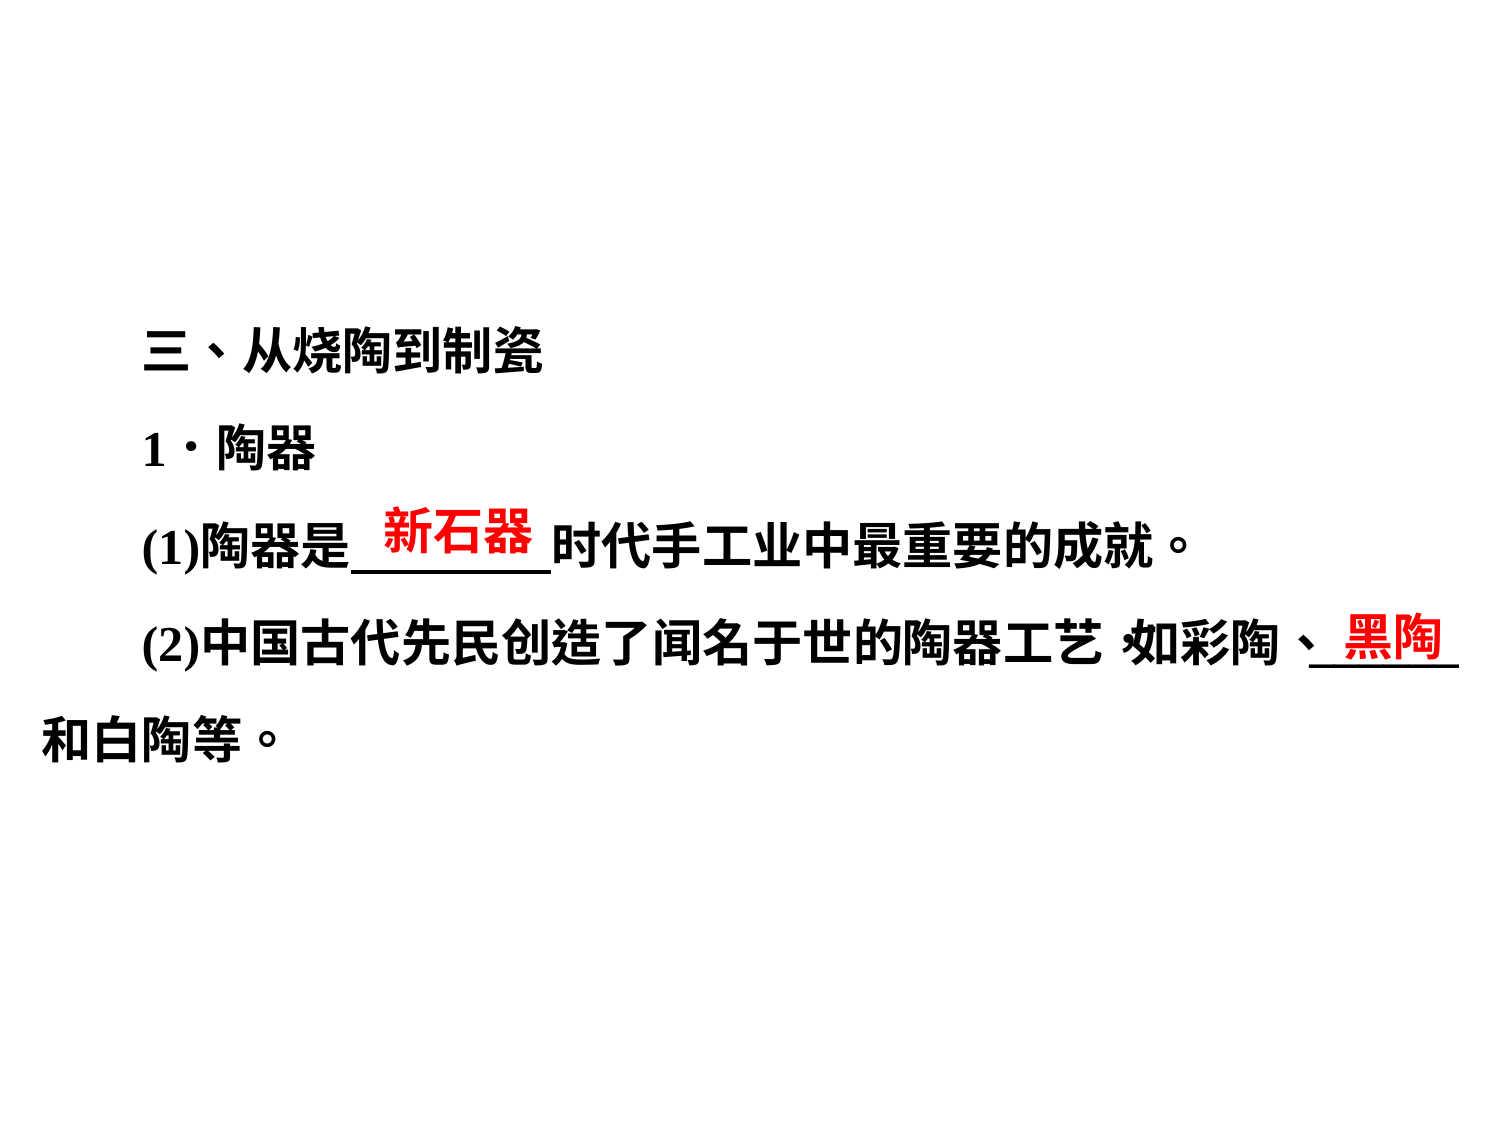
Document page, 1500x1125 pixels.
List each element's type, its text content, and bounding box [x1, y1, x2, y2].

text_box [41, 319, 1459, 806]
text_box 黑陶 [1459, 598, 1470, 673]
